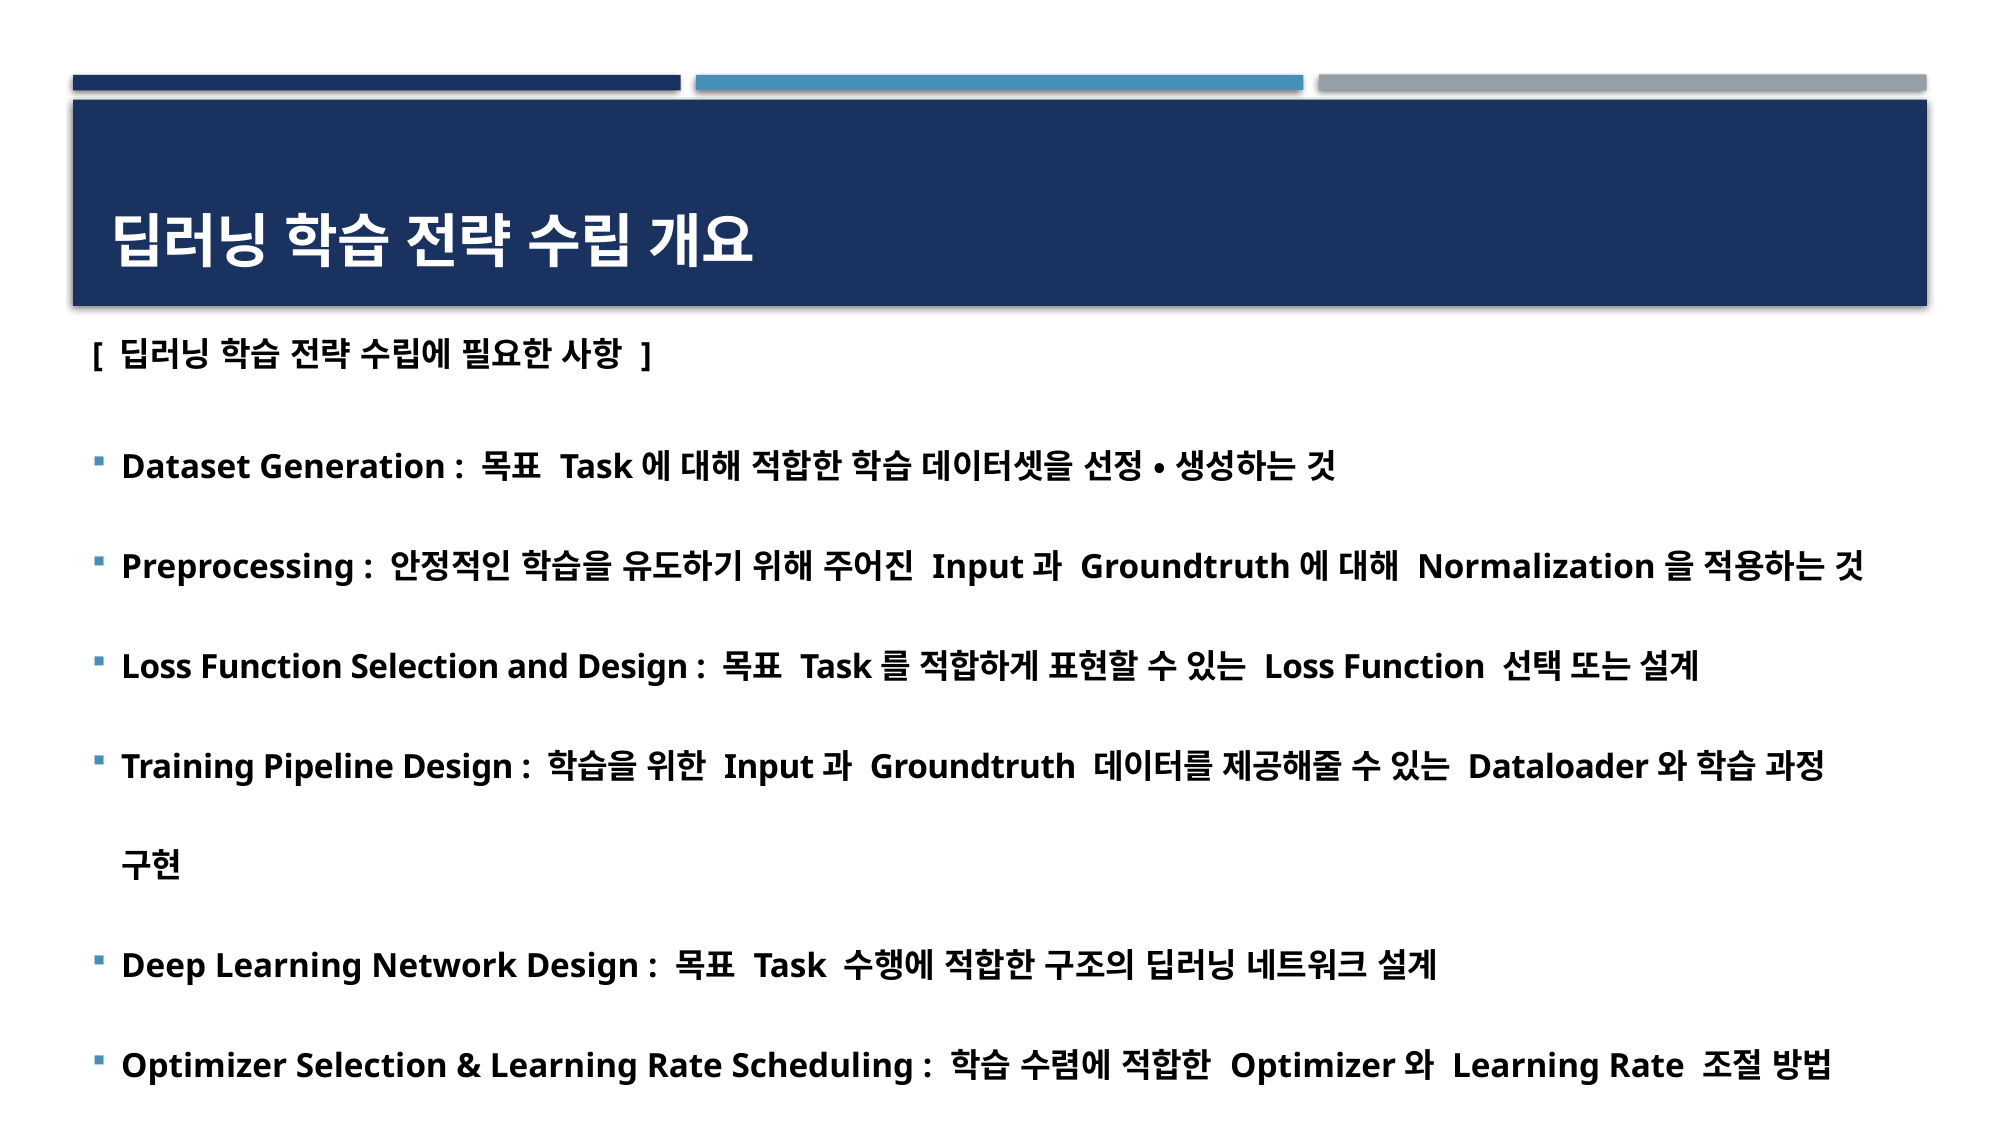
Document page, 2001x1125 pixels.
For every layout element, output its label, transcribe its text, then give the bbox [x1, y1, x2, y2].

title 딥러닝 학습 전략 수립 개요 [95, 119, 1905, 282]
list [ 딥러닝 학습 전략 수립에 필요한 사항 ] Dataset Generation : 목표 Task에 대해 적합한 학습 데이터셋을 선정 • 생성하는 것 Preprocessing : 안정적인 학습을 유도하기 위해 주어진 Input과 Groundtruth에 대해 Normalization을 적용하는 것 Loss Function Selection and Design : 목표 Task를 적합하게 표현할 수 있는 Loss Function 선택 또는 설계 Training Pipeline Design : 학습을 위한 Input과 Groundtruth 데이터를 제공해줄 수 있는 Dataloader와 학습 과정 구현 Deep Learning Network Design : 목표 Task 수행에 적합한 구조의 딥러닝 네트워크 설계 Optimizer Selection & Learning Rate Scheduling : 학습 수렴에 적합한 Optimizer와 Learning Rate 조절 방법 선정 Post Processing : 딥러닝 네트워크의 출력의 정확도를 추가 개선하기 위한 후처리 작업 진행 [77, 325, 1905, 1083]
